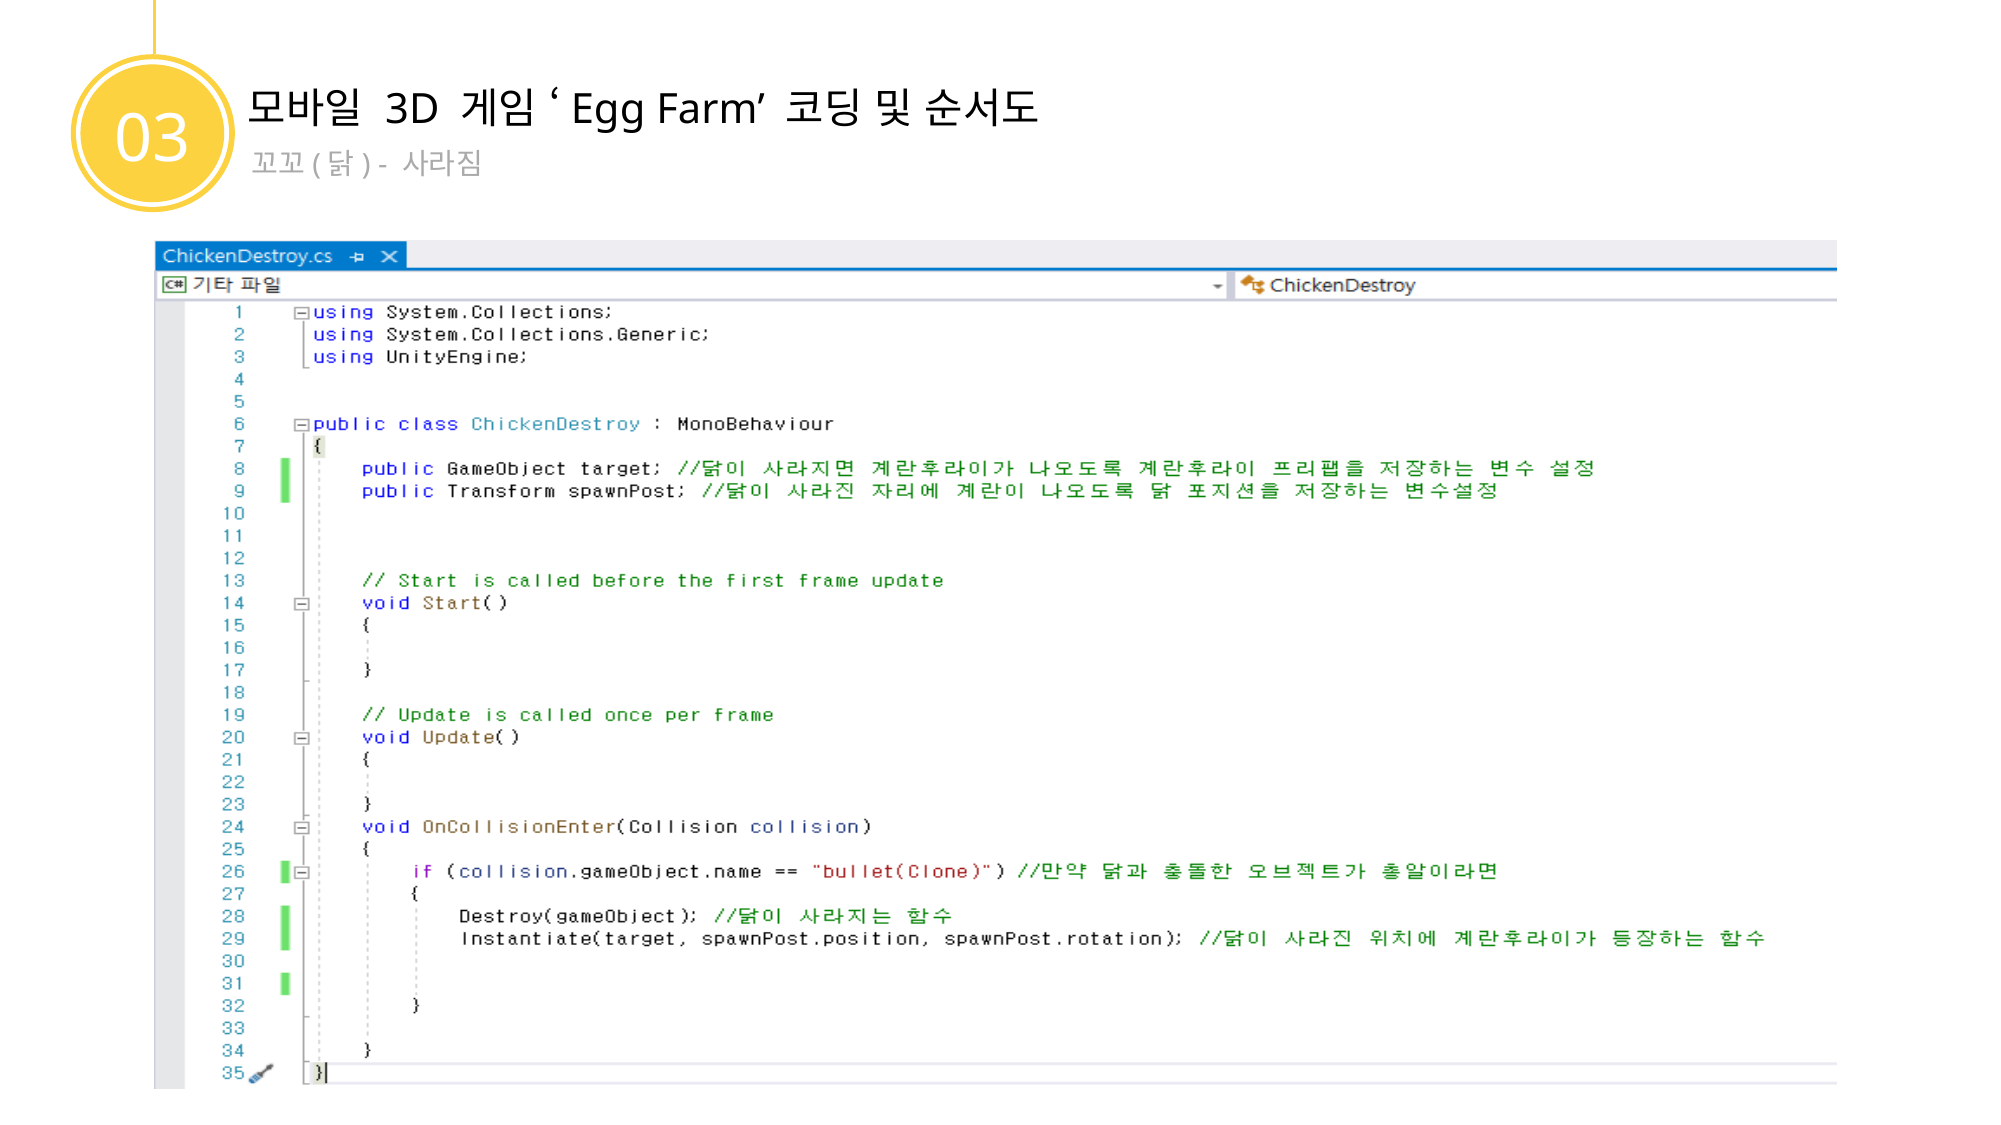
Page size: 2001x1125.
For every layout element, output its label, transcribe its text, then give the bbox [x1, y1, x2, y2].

text_box [223, 90, 236, 176]
text_box [85, 53, 220, 86]
text_box [98, 63, 207, 86]
text_box [93, 182, 212, 208]
text_box [74, 99, 83, 167]
text_box 모바일 3D 게임 ‘Egg Farm’ 코딩 및 순서도 [233, 74, 1255, 139]
text_box [100, 182, 205, 204]
text_box 꼬꼬(닭) - 사라짐 [236, 137, 939, 188]
text_box 03 [83, 86, 223, 182]
text_box [92, 58, 213, 86]
text_box [223, 101, 231, 165]
text_box [79, 111, 83, 155]
picture [154, 240, 1837, 1089]
text_box [87, 182, 219, 214]
text_box [69, 89, 83, 177]
